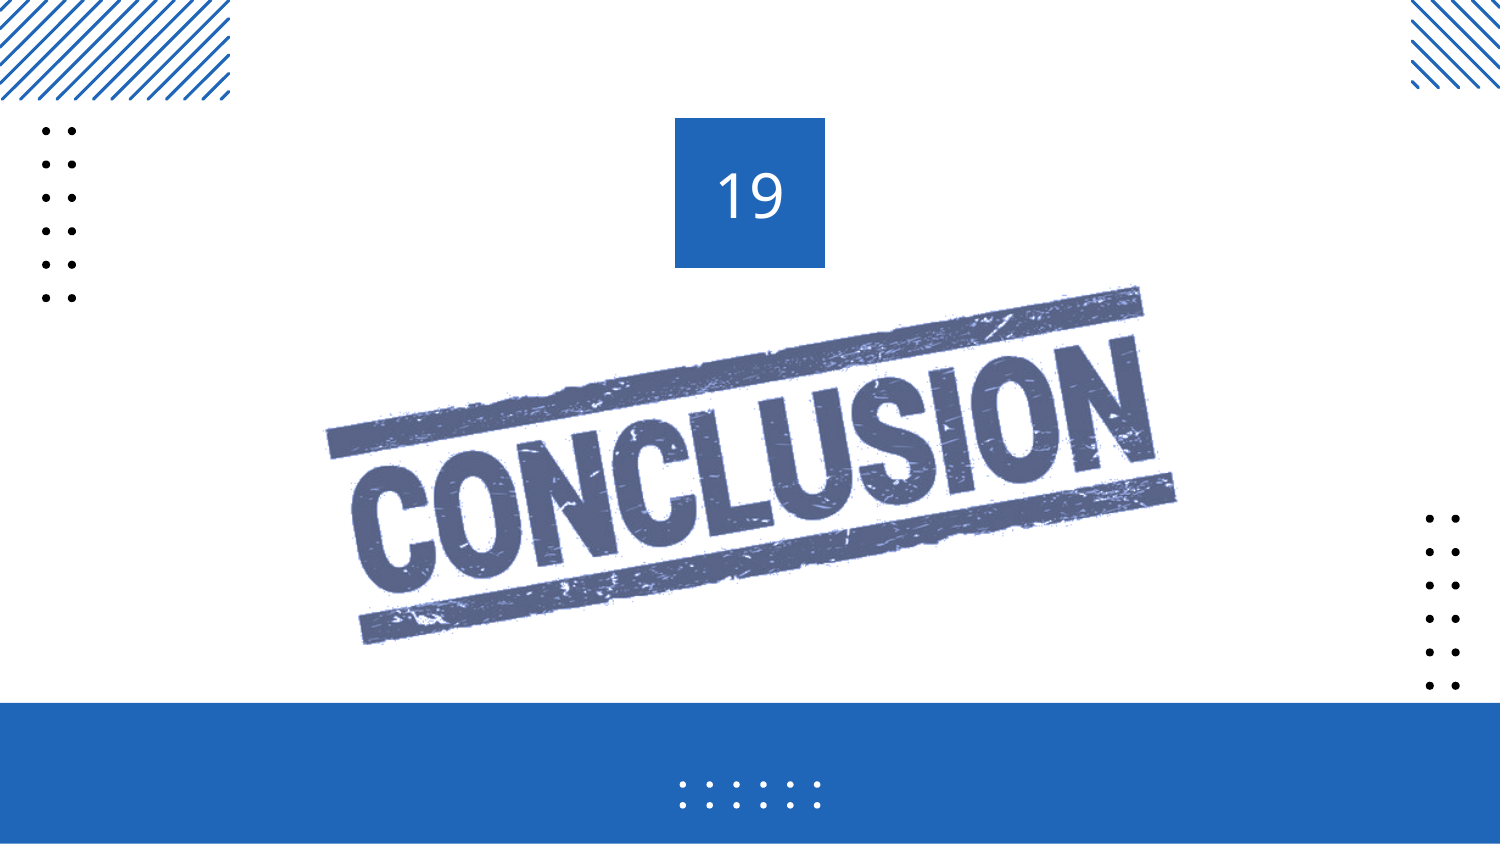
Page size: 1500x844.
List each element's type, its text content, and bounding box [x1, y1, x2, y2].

title 19 [675, 118, 825, 244]
picture [312, 245, 1190, 684]
